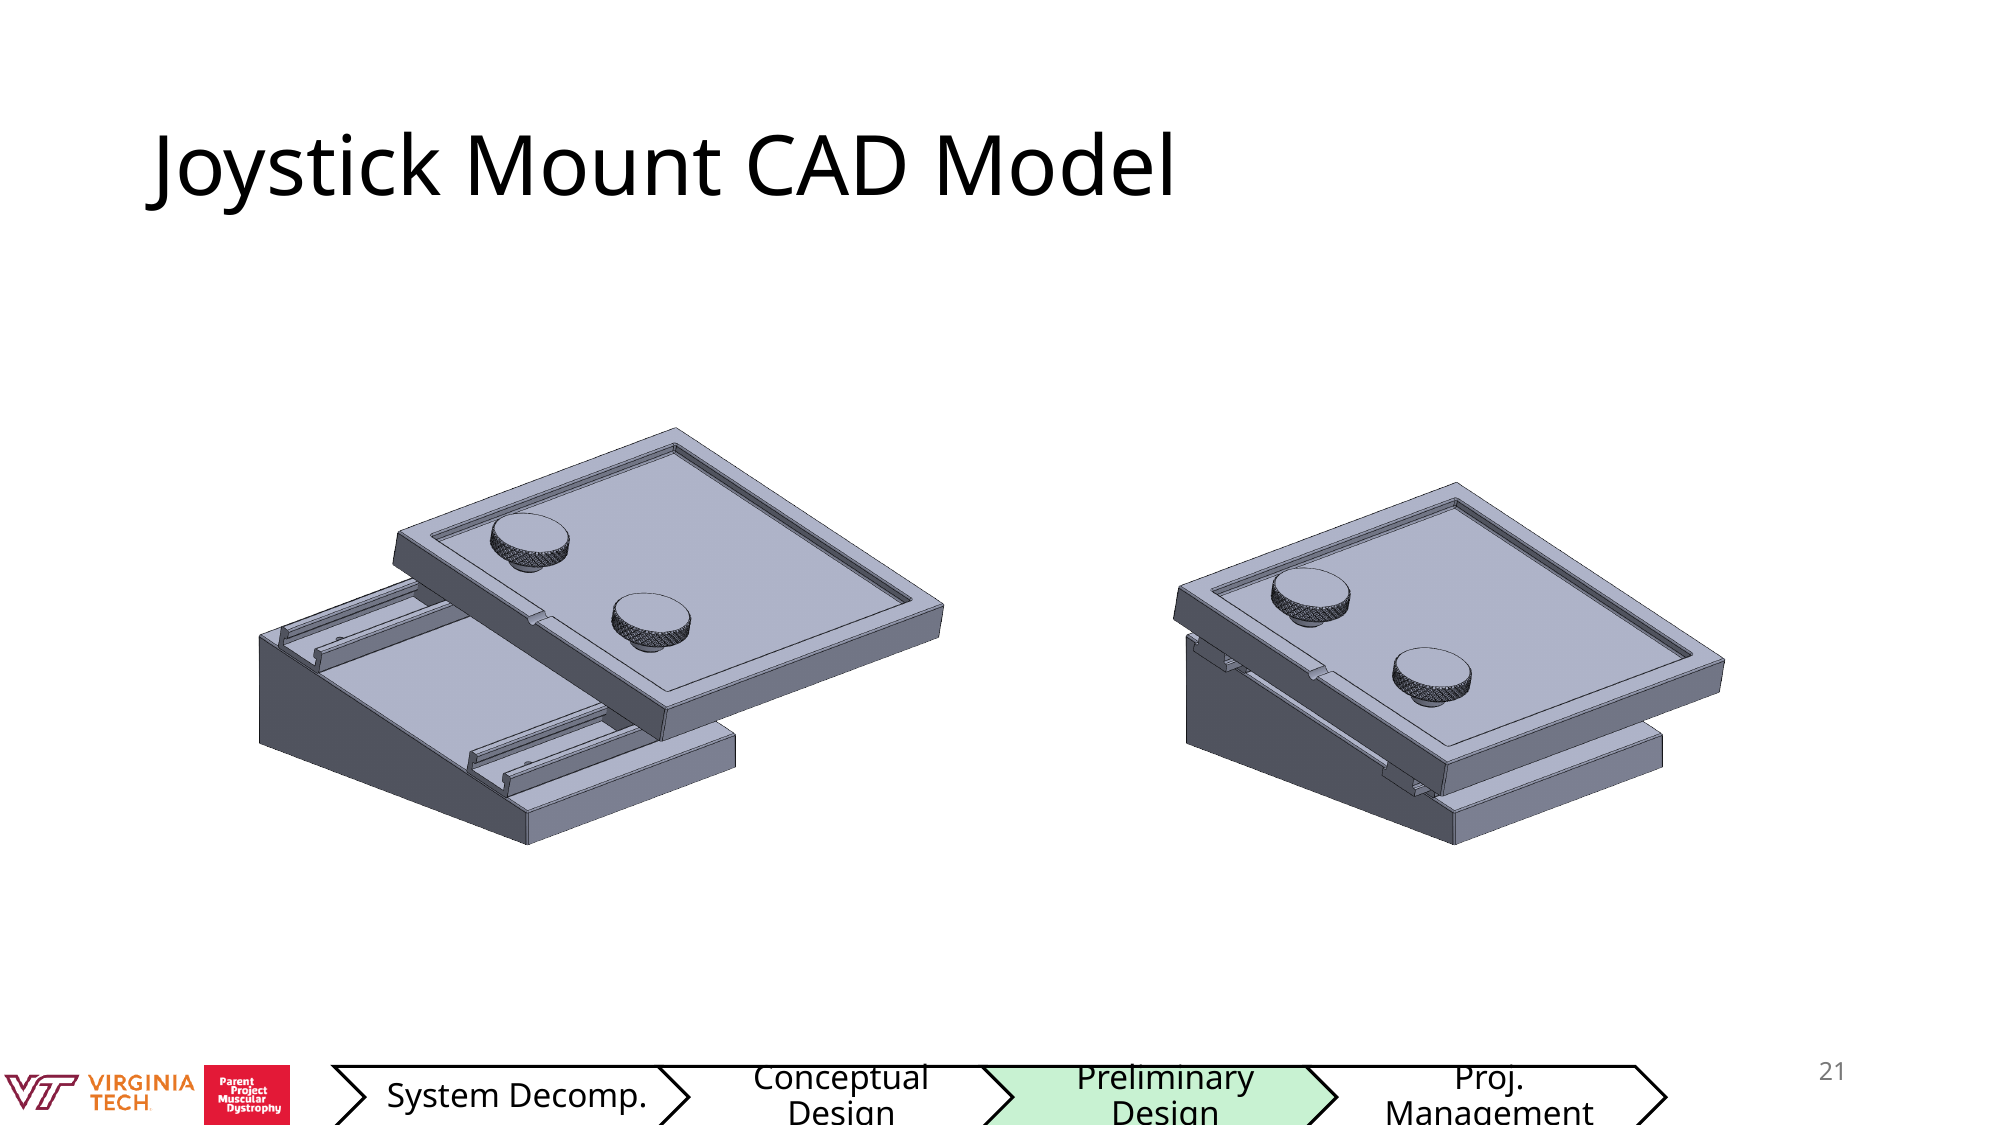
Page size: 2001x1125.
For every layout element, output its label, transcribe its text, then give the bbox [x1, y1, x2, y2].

picture [0, 1065, 290, 1125]
slide_number 21 [1668, 1042, 1863, 1103]
title Joystick Mount CAD Model [137, 59, 1863, 278]
picture [100, 297, 2000, 957]
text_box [332, 1001, 1668, 1125]
